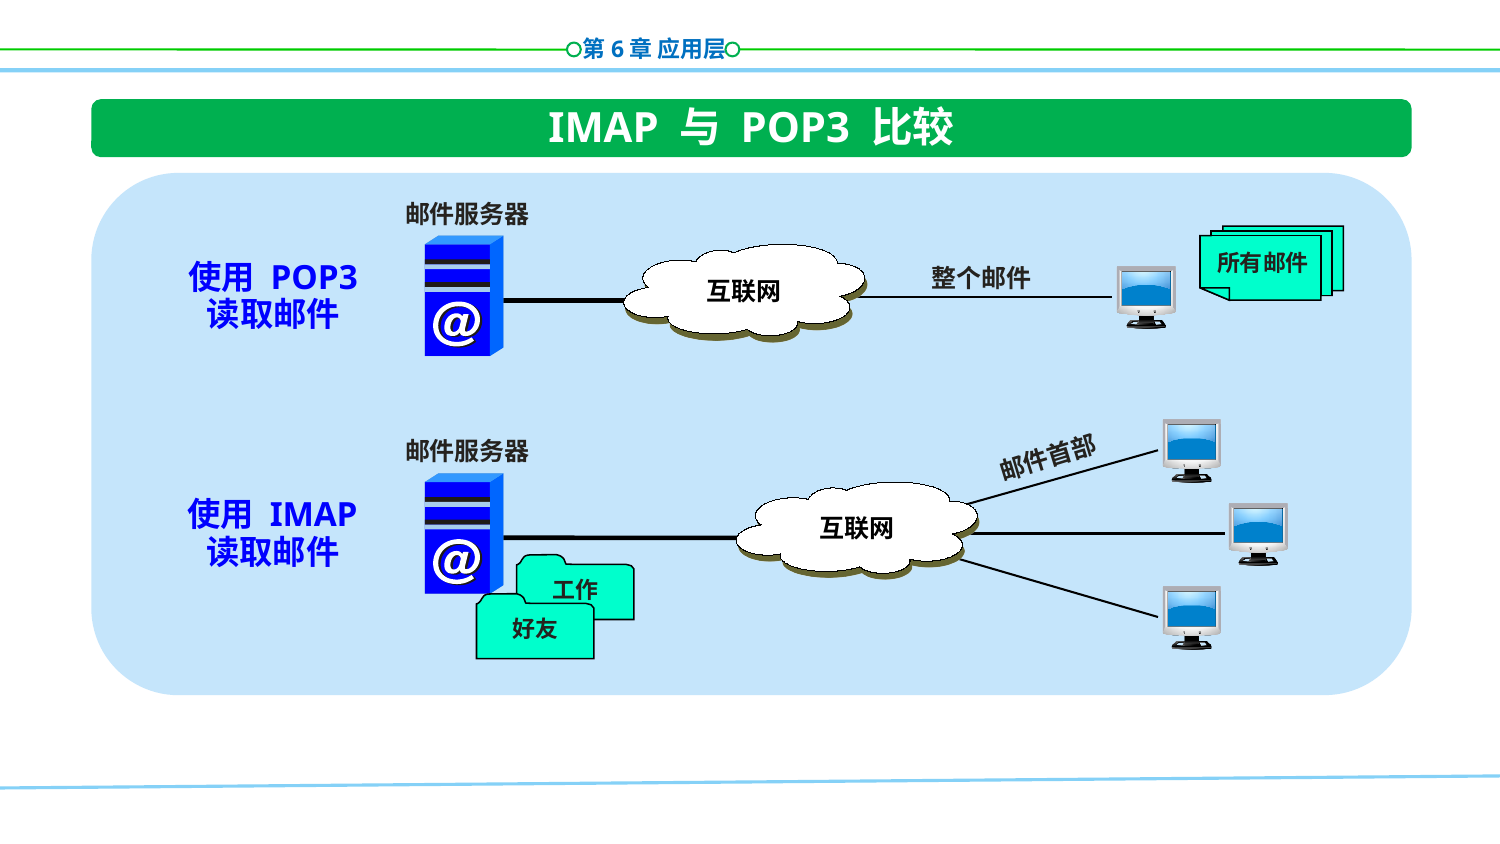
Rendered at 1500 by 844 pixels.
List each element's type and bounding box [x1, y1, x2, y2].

picture [1224, 499, 1292, 568]
picture [1112, 262, 1180, 331]
text_box [91, 93, 1412, 159]
picture [1157, 416, 1226, 484]
text_box [89, 170, 1414, 698]
picture [1157, 583, 1226, 651]
